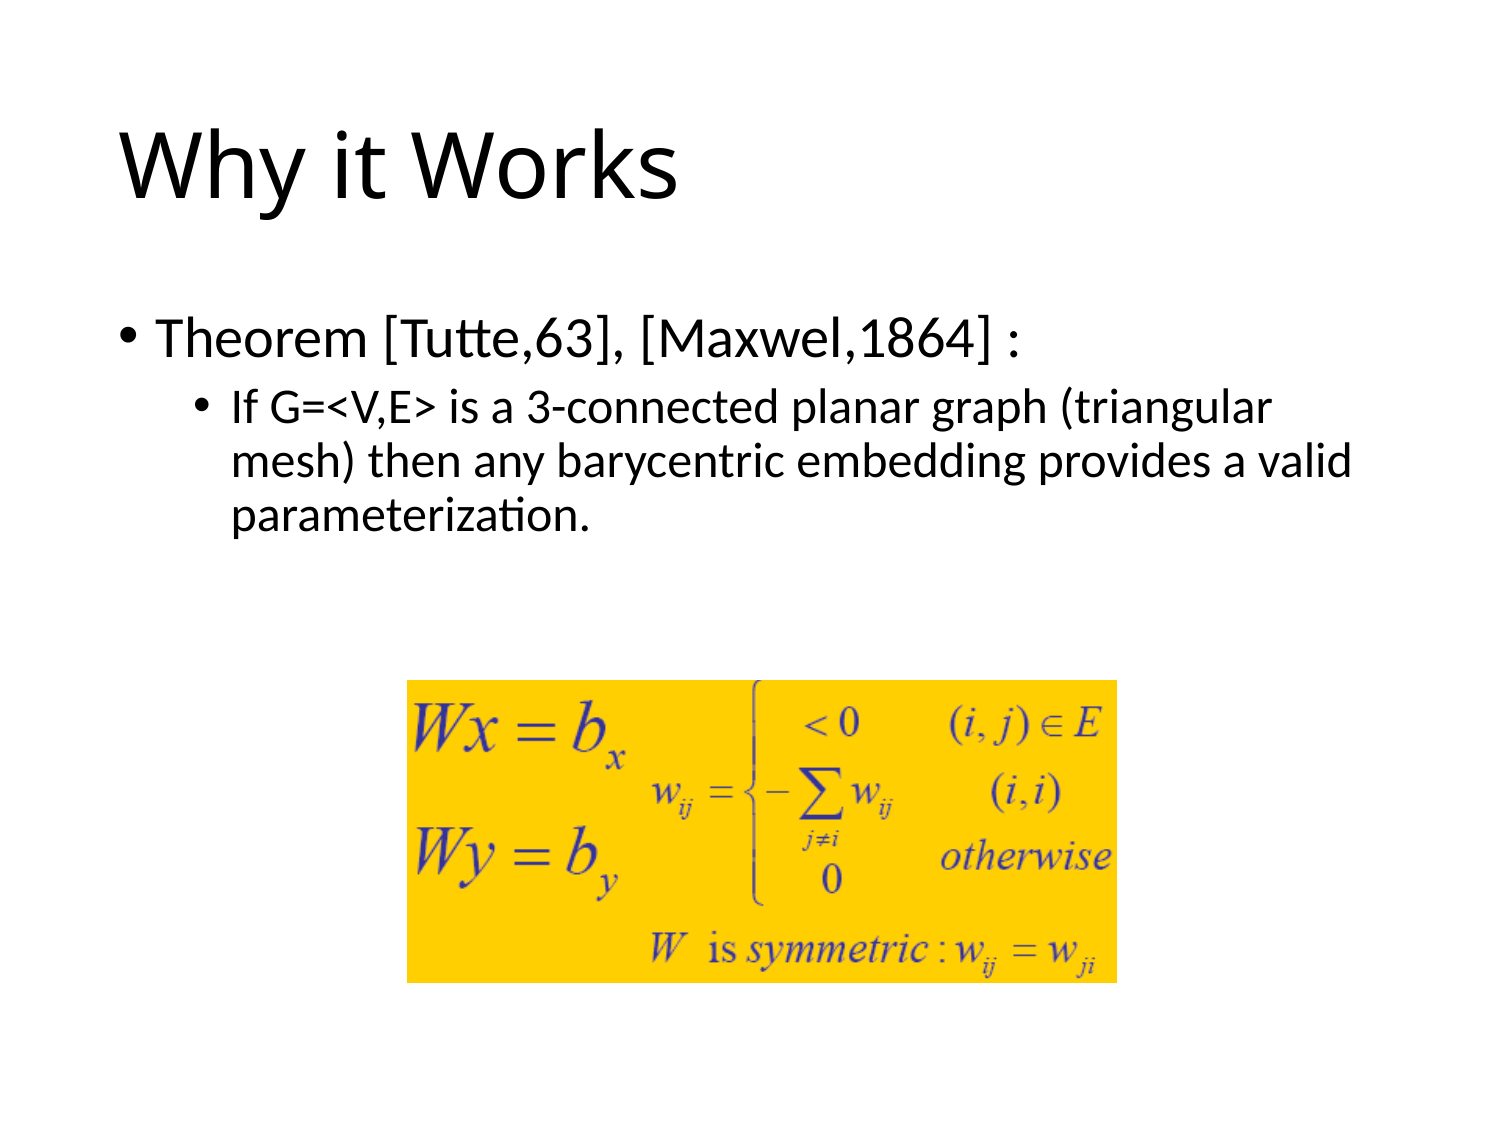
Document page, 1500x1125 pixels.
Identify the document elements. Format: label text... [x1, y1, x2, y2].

title Why it Works [103, 59, 1397, 278]
picture [407, 680, 1117, 983]
list Theorem [Tutte,63], [Maxwel,1864] : If G=<V,E> is a 3-connected planar graph (triangular mesh) then any barycentric embedding provides a valid parameterization. [103, 299, 1397, 1014]
